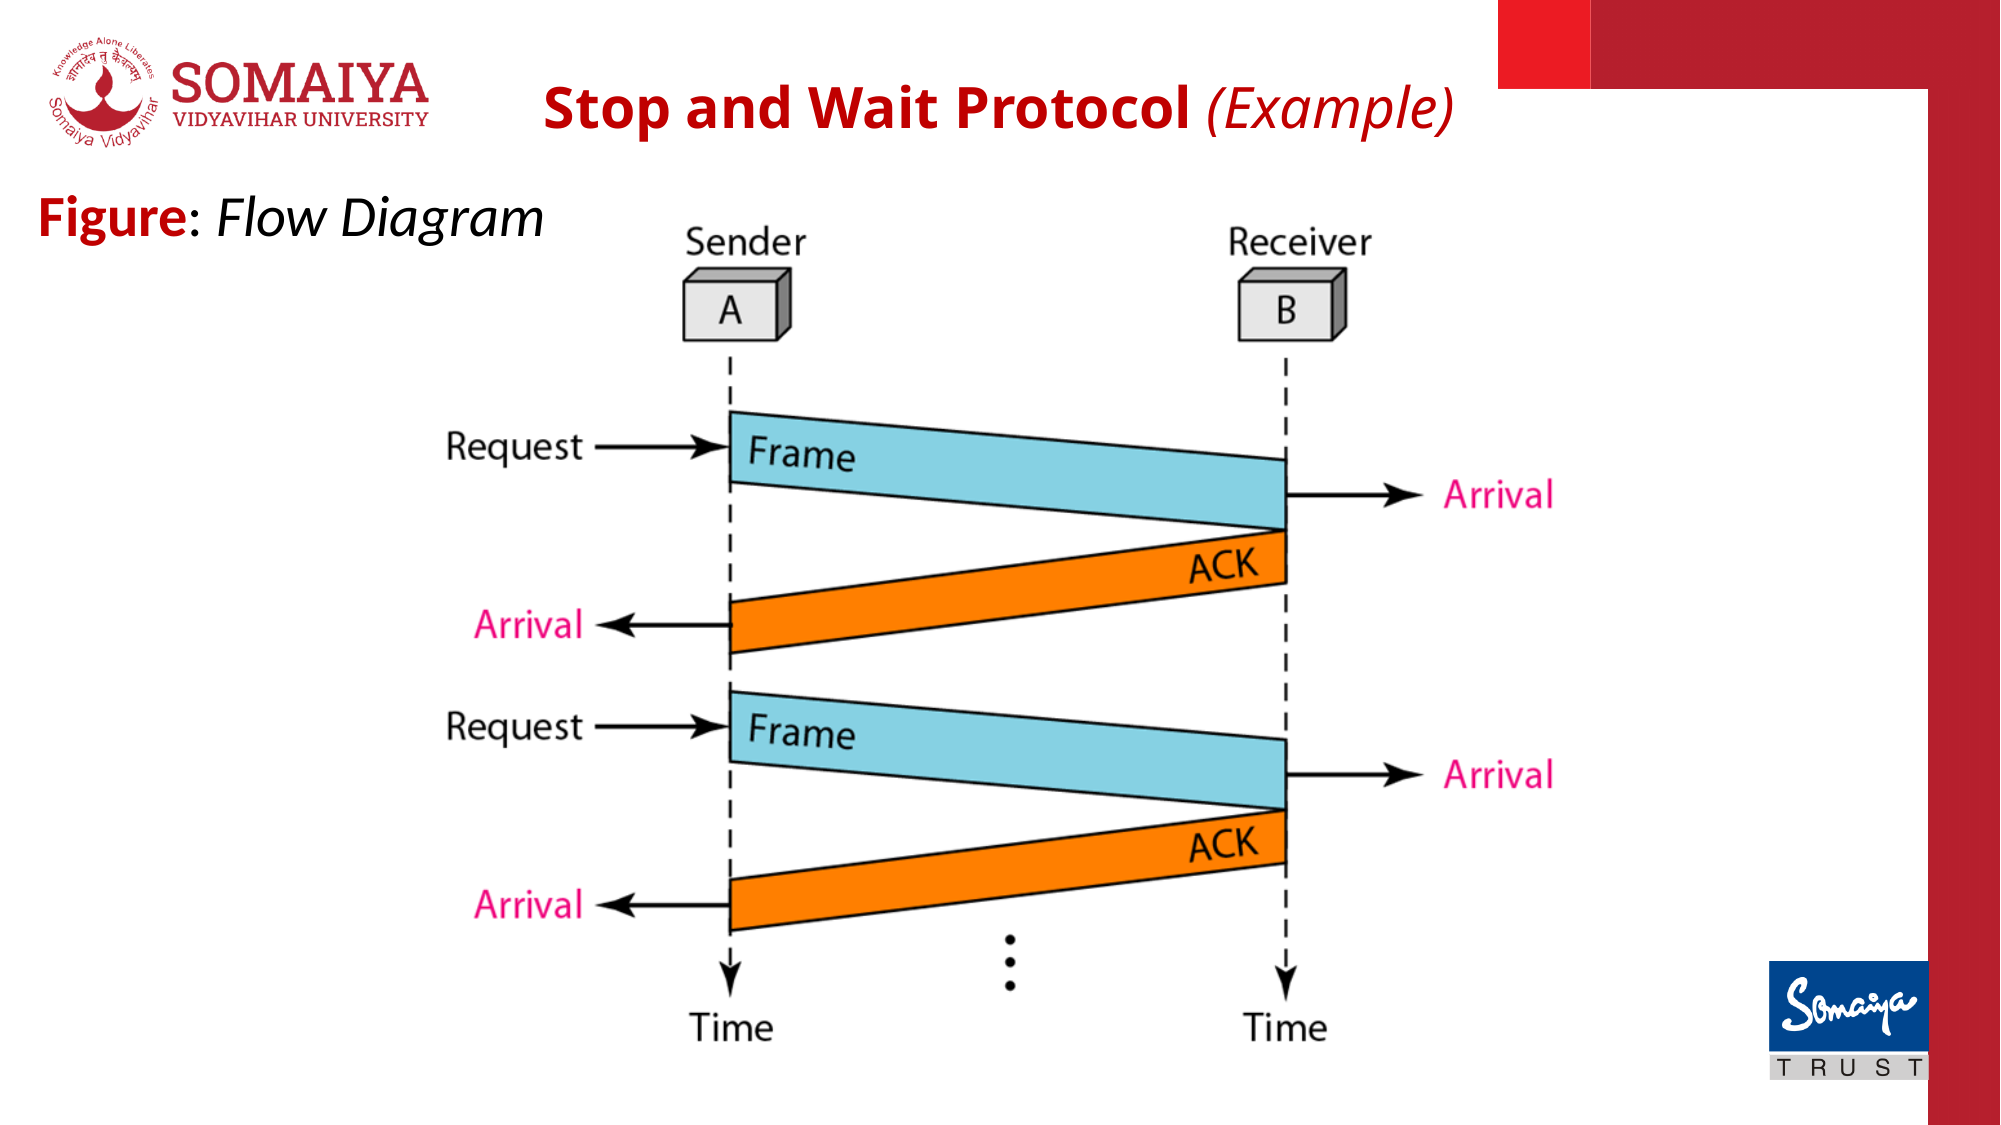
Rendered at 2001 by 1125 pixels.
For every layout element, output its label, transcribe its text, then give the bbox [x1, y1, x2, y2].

picture [1498, 0, 2000, 1125]
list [1769, 961, 1929, 1080]
title Stop and Wait Protocol (Example) [501, 45, 1498, 175]
picture [14, 28, 463, 175]
text_box Figure: Flow Diagram [23, 170, 763, 256]
picture [445, 221, 1554, 1053]
